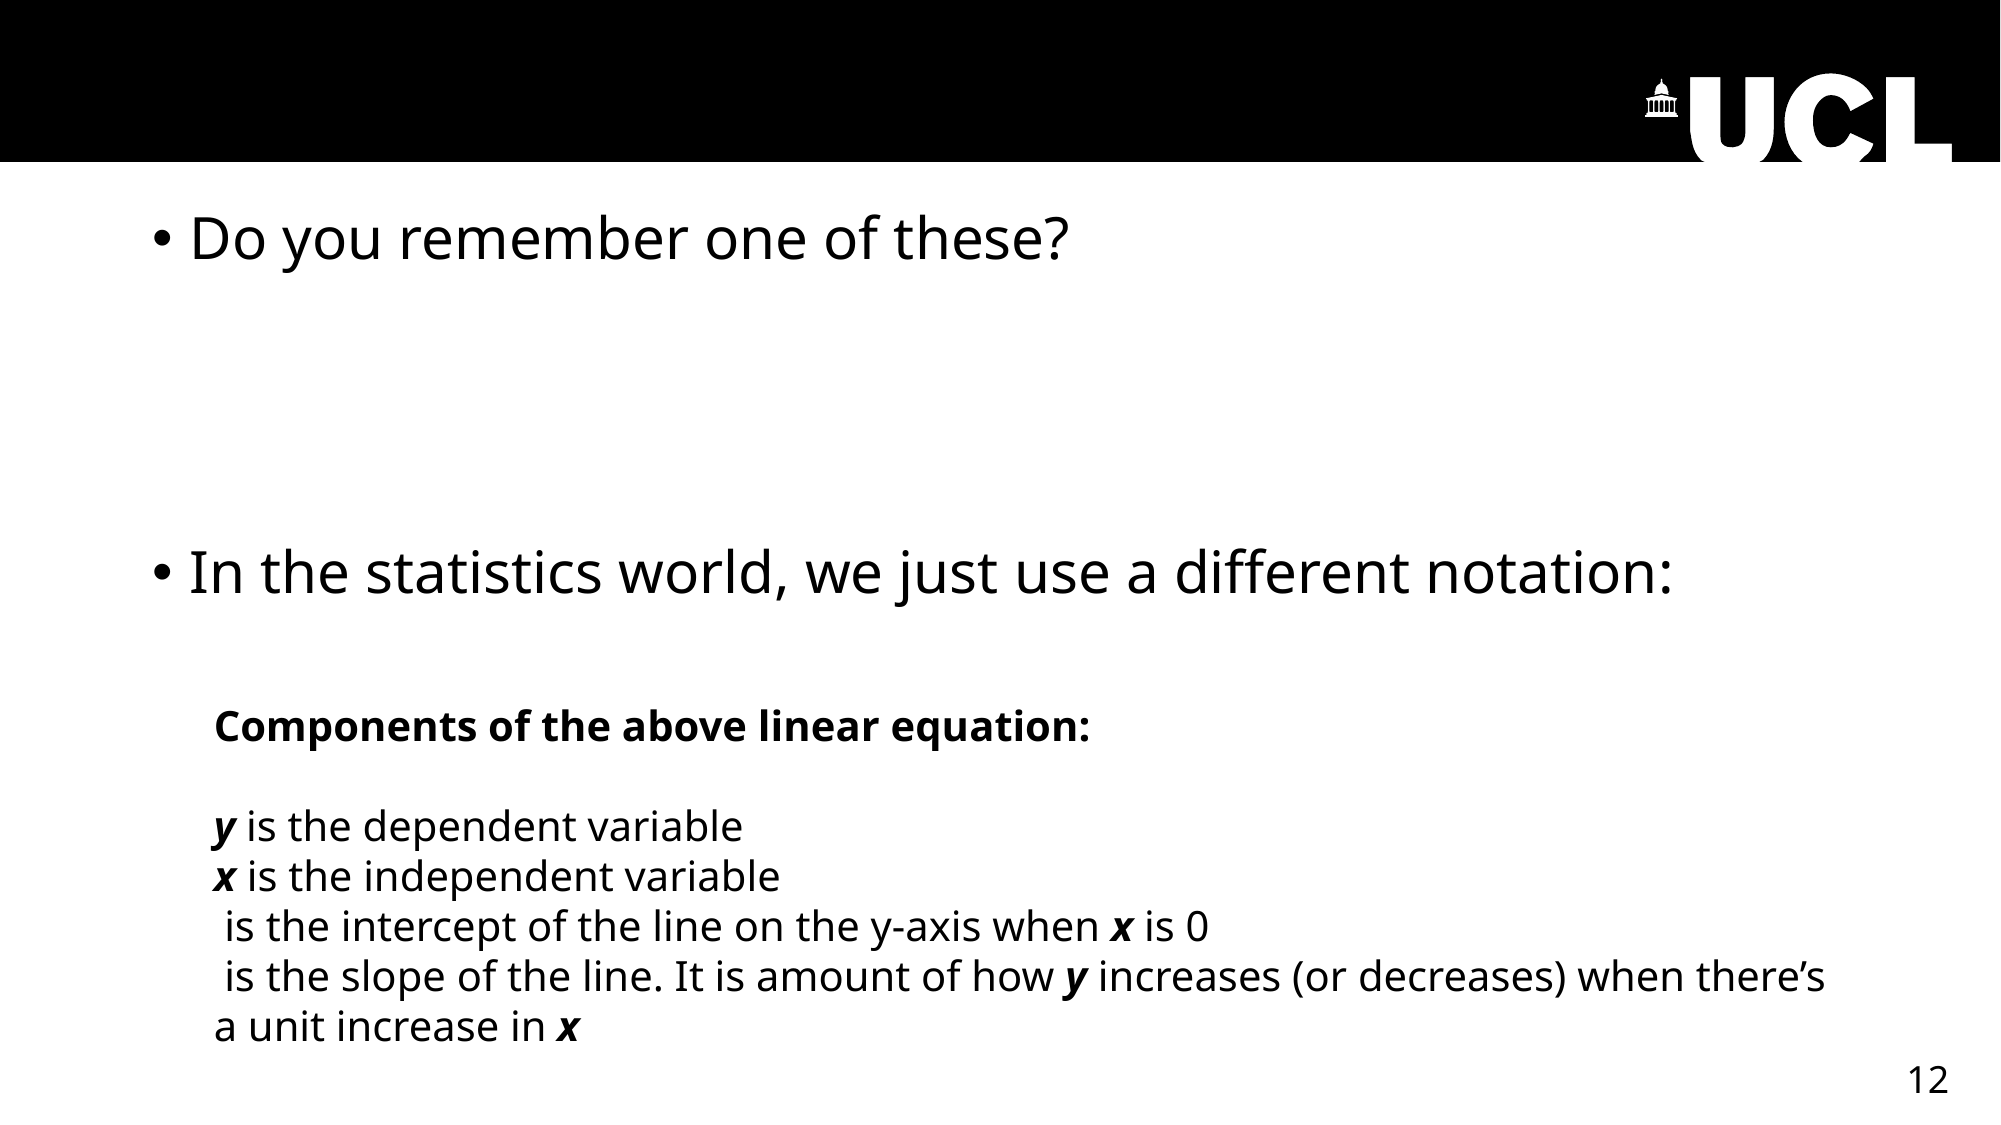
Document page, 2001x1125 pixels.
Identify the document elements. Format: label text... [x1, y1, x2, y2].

text_box 12 [1891, 1049, 1981, 1073]
title A Linear Equation [137, 36, 1863, 140]
